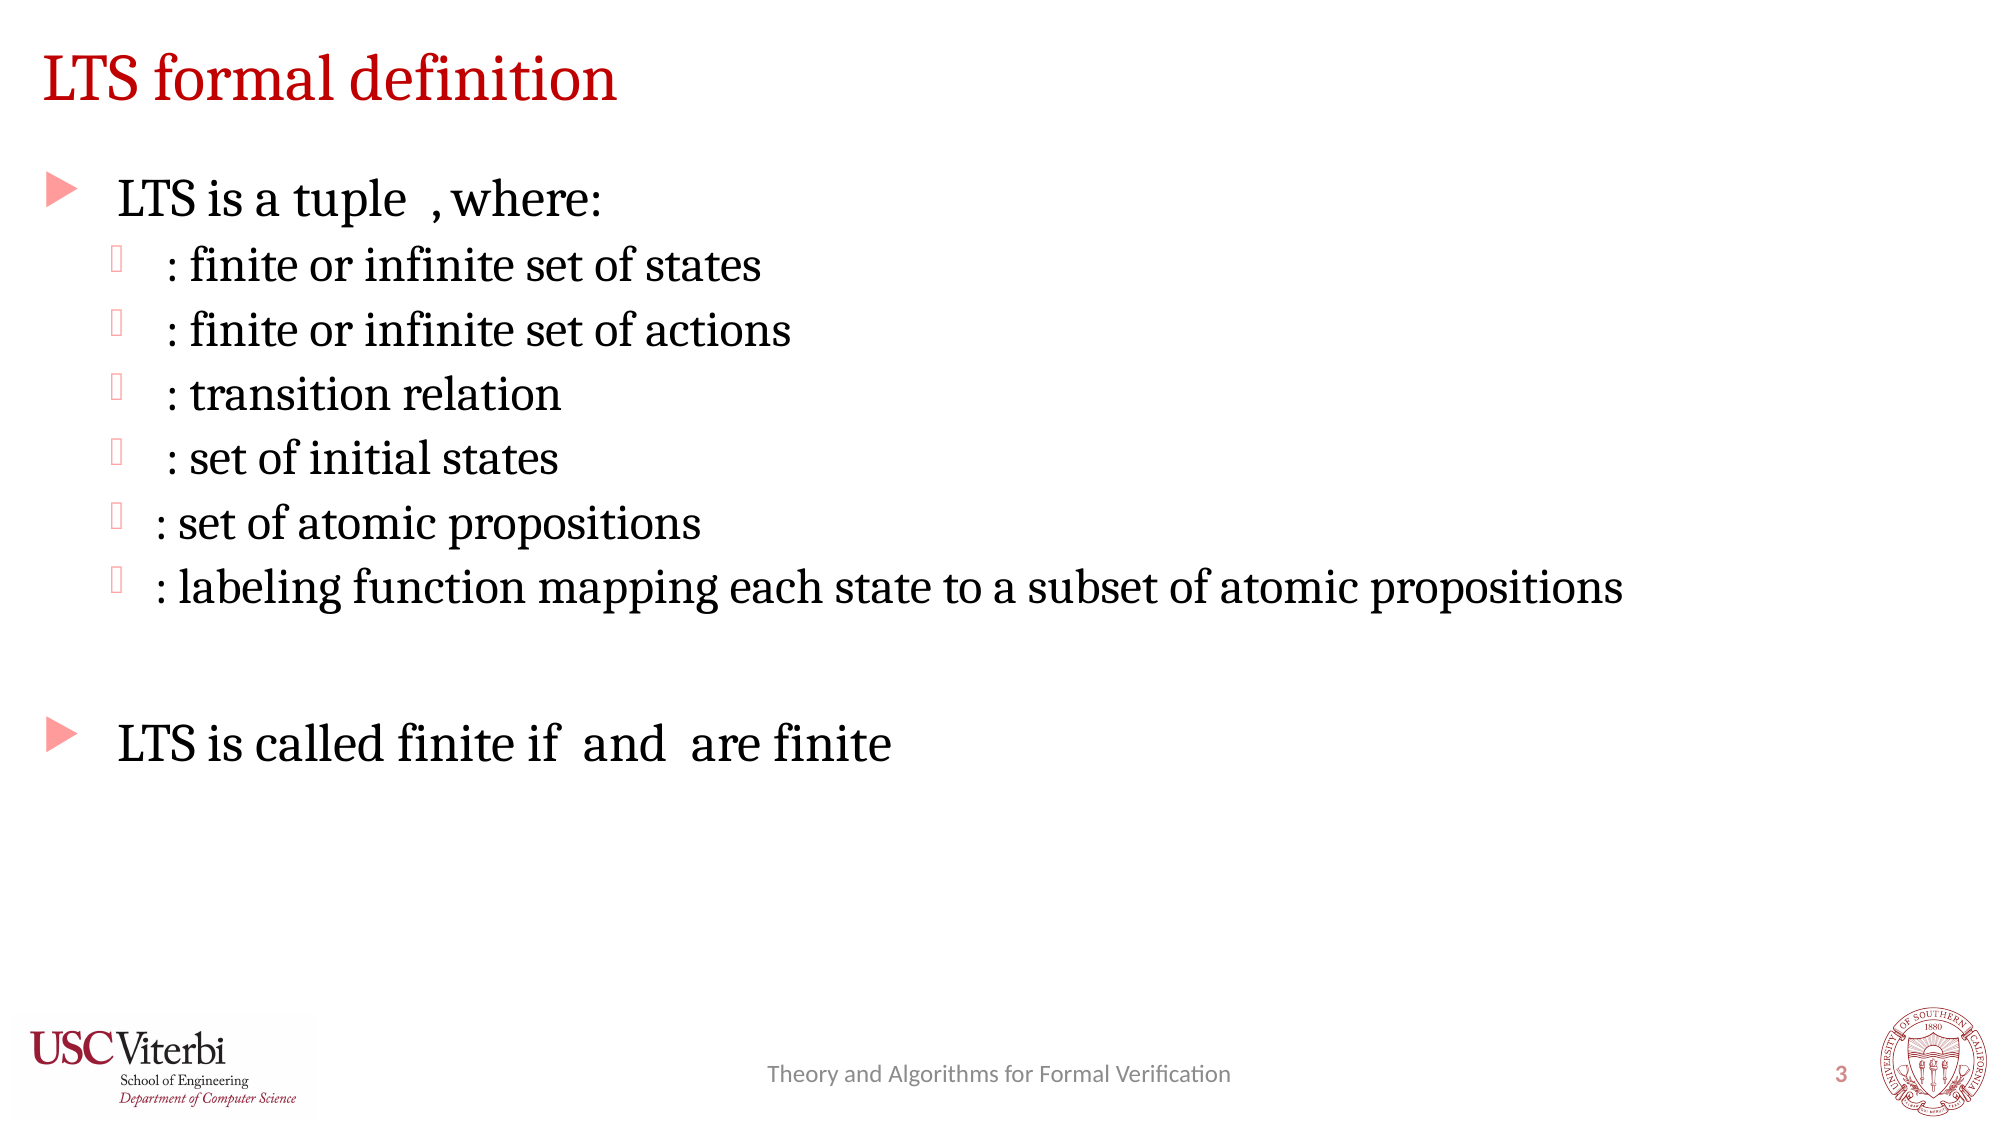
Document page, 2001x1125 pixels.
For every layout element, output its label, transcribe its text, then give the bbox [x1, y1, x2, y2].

slide_number 3 [1684, 1042, 1863, 1103]
footer Theory and Algorithms for Formal Verification [662, 1042, 1338, 1103]
picture [1879, 1002, 1988, 1119]
title LTS formal definition [27, 18, 1819, 141]
picture [12, 1014, 316, 1119]
